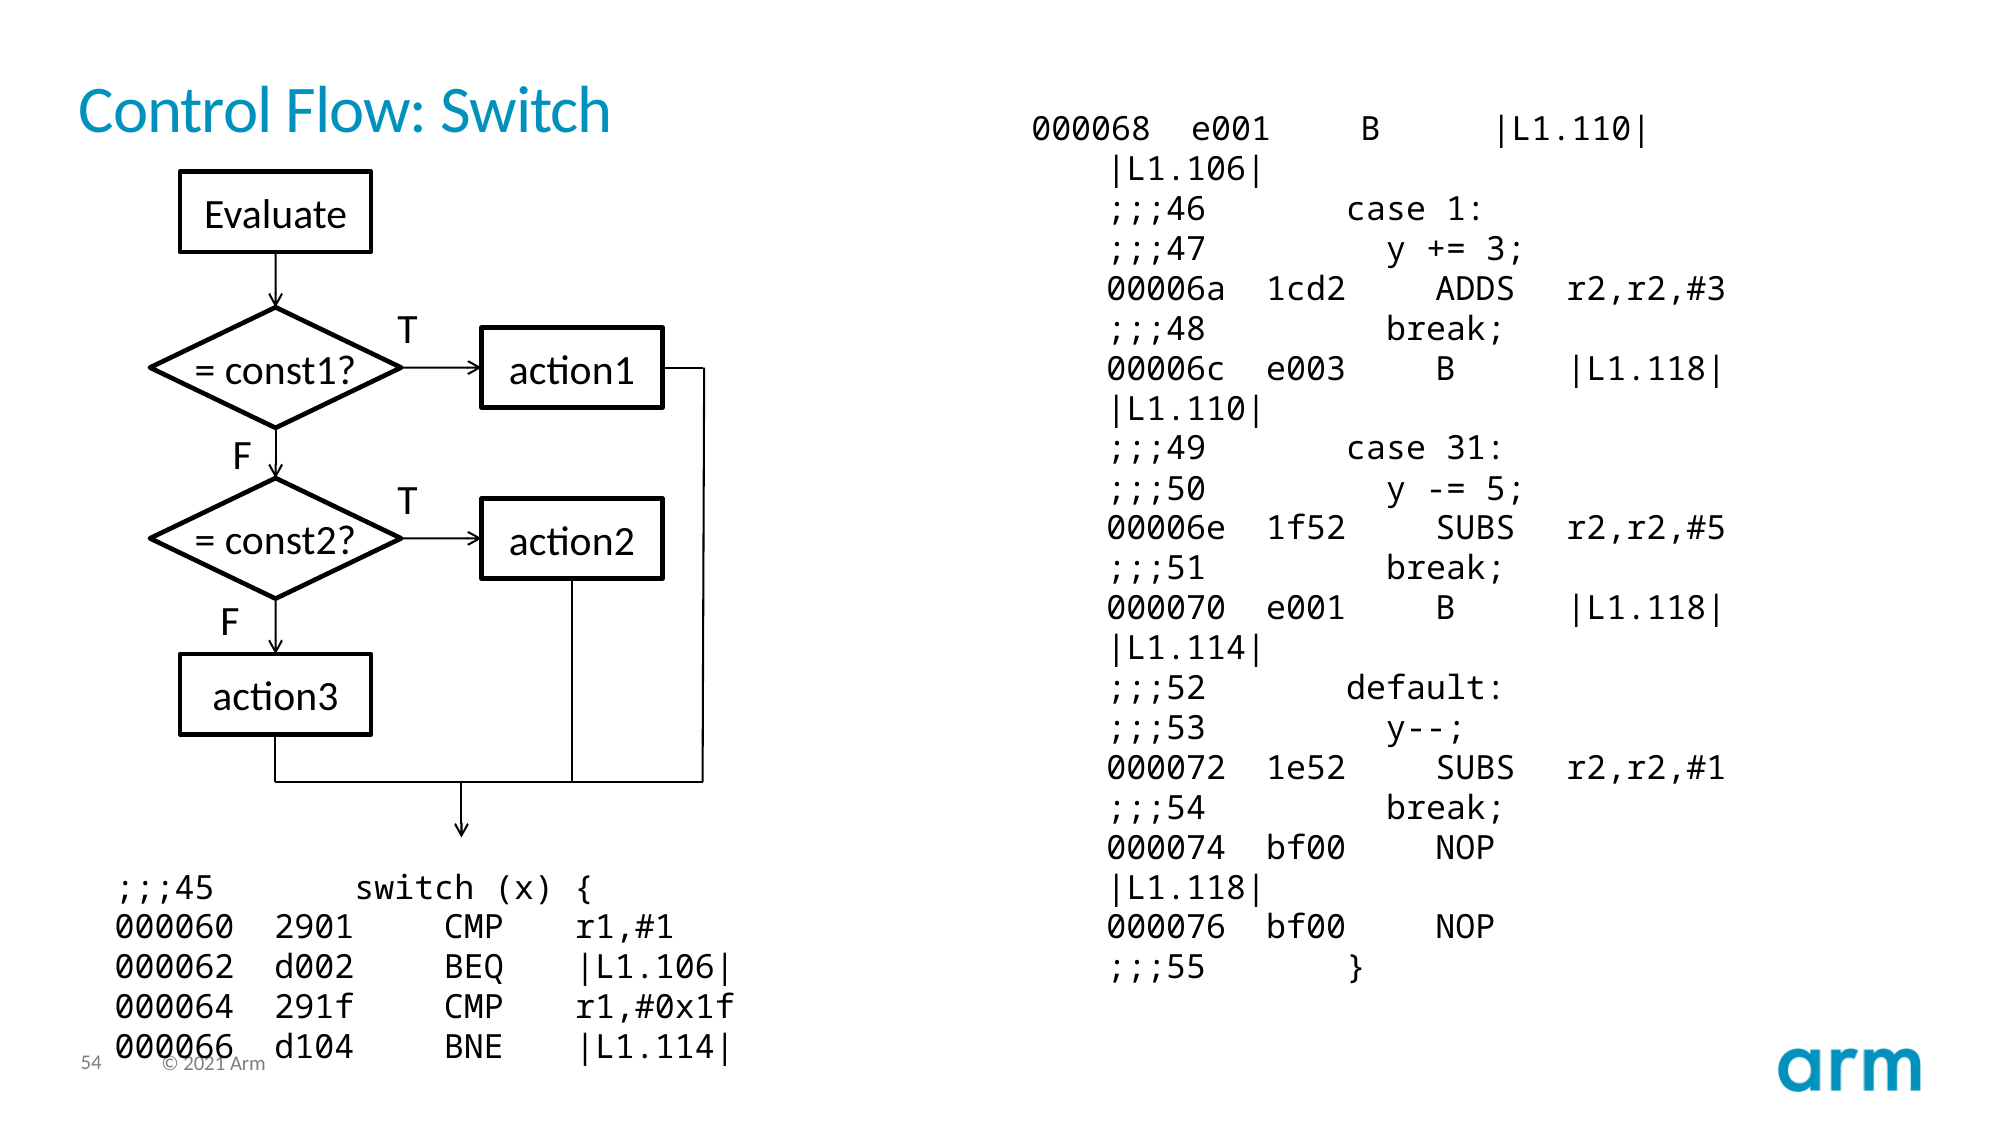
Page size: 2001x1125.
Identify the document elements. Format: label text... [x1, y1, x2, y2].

text_box ;;;45 switch (x) { 000060 2901 CMP r1,#1 000062 d002 BEQ |L1.106| 000064 291f CMP r1,#0x1f 000066 d104 BNE |L1.114| 000068 e001 B |L1.110| |L1.106| ;;;46 case 1: ;;;47 y += 3; 00006a 1cd2 ADDS r2,r2,#3 ;;;48 break; 00006c e003 B |L1.118| |L1.110| ;;;49 case 31: ;;;50 y -= 5; 00006e 1f52 SUBS r2,r2,#5 ;;;51 break; 000070 e001 B |L1.118| |L1.114| ;;;52 default: ;;;53 y--; 000072 1e52 SUBS r2,r2,#1 ;;;54 break; 000074 bf00 NOP |L1.118| 000076 bf00 NOP ;;;55 } [99, 99, 1963, 1104]
title Control Flow: Switch [78, 78, 1922, 186]
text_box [149, 171, 705, 838]
